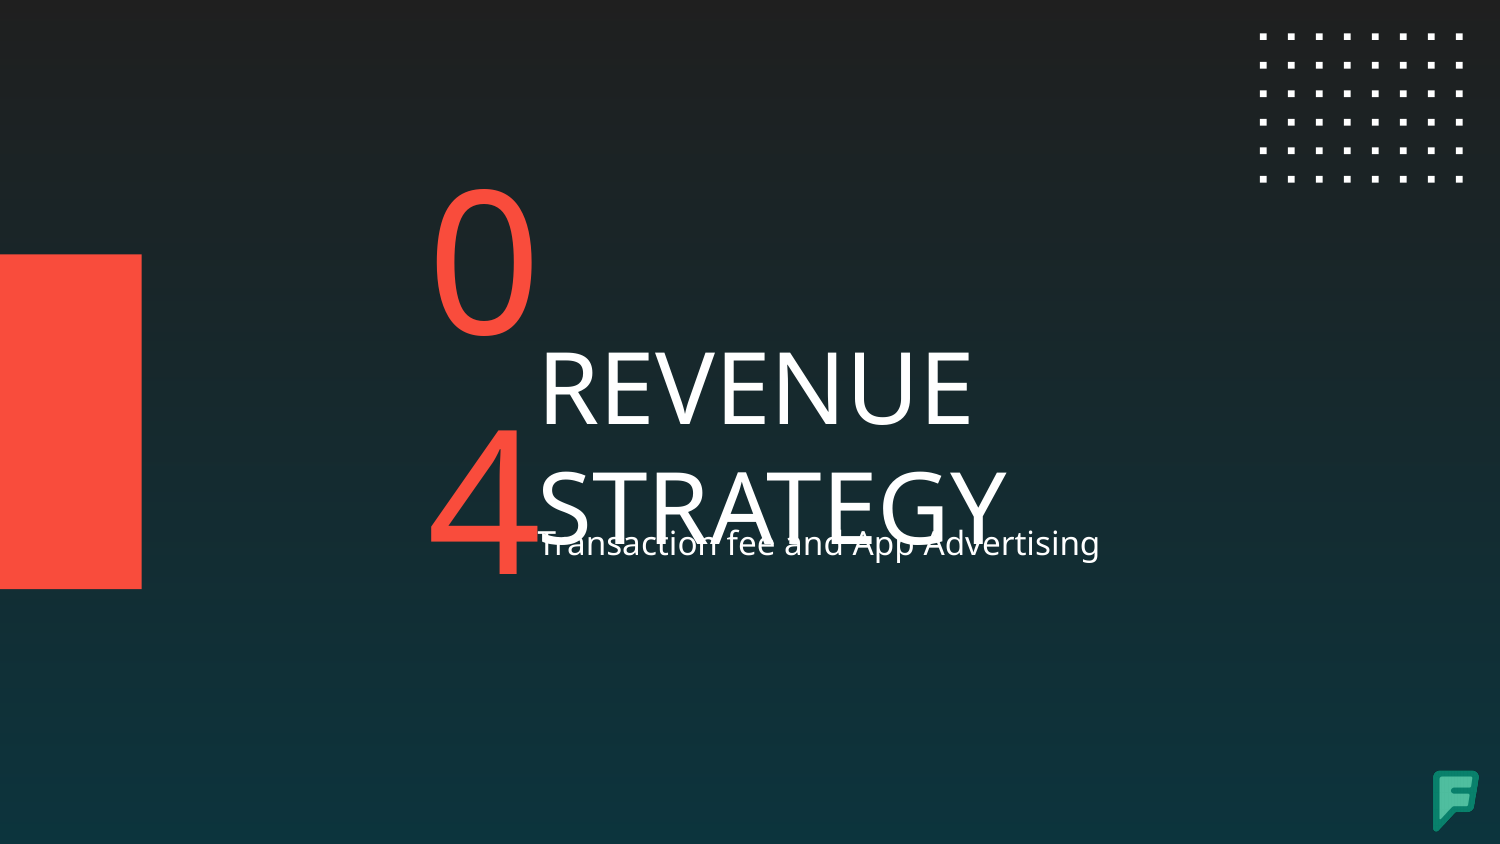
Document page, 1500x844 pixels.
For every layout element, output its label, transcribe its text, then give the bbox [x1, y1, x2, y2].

title REVENUE STRATEGY [522, 374, 1292, 515]
picture [1413, 760, 1499, 842]
subtitle Transaction fee and App Advertising [522, 514, 1255, 578]
text_box [0, 254, 142, 590]
title 04 [359, 252, 611, 496]
